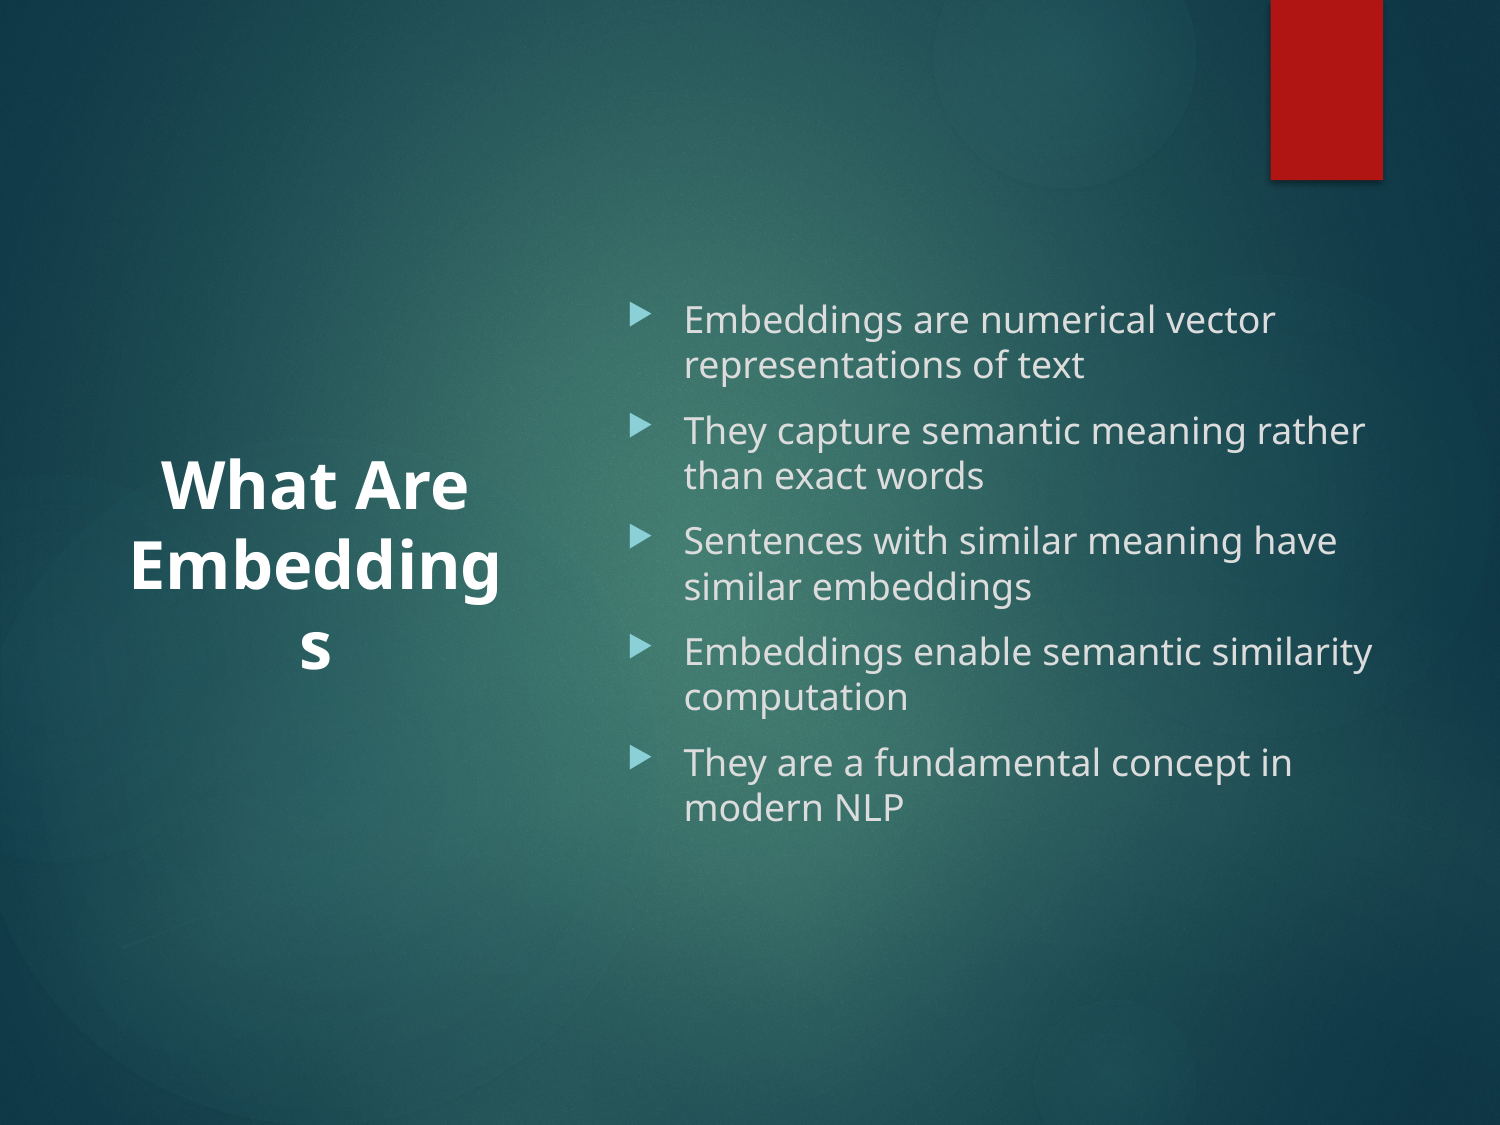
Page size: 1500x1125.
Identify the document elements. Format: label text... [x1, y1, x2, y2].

list Embeddings are numerical vector representations of text They capture semantic meaning rather than exact words Sentences with similar meaning have similar embeddings Embeddings enable semantic similarity computation They are a fundamental concept in modern NLP [612, 131, 1400, 993]
title What Are Embeddings [99, 131, 533, 993]
